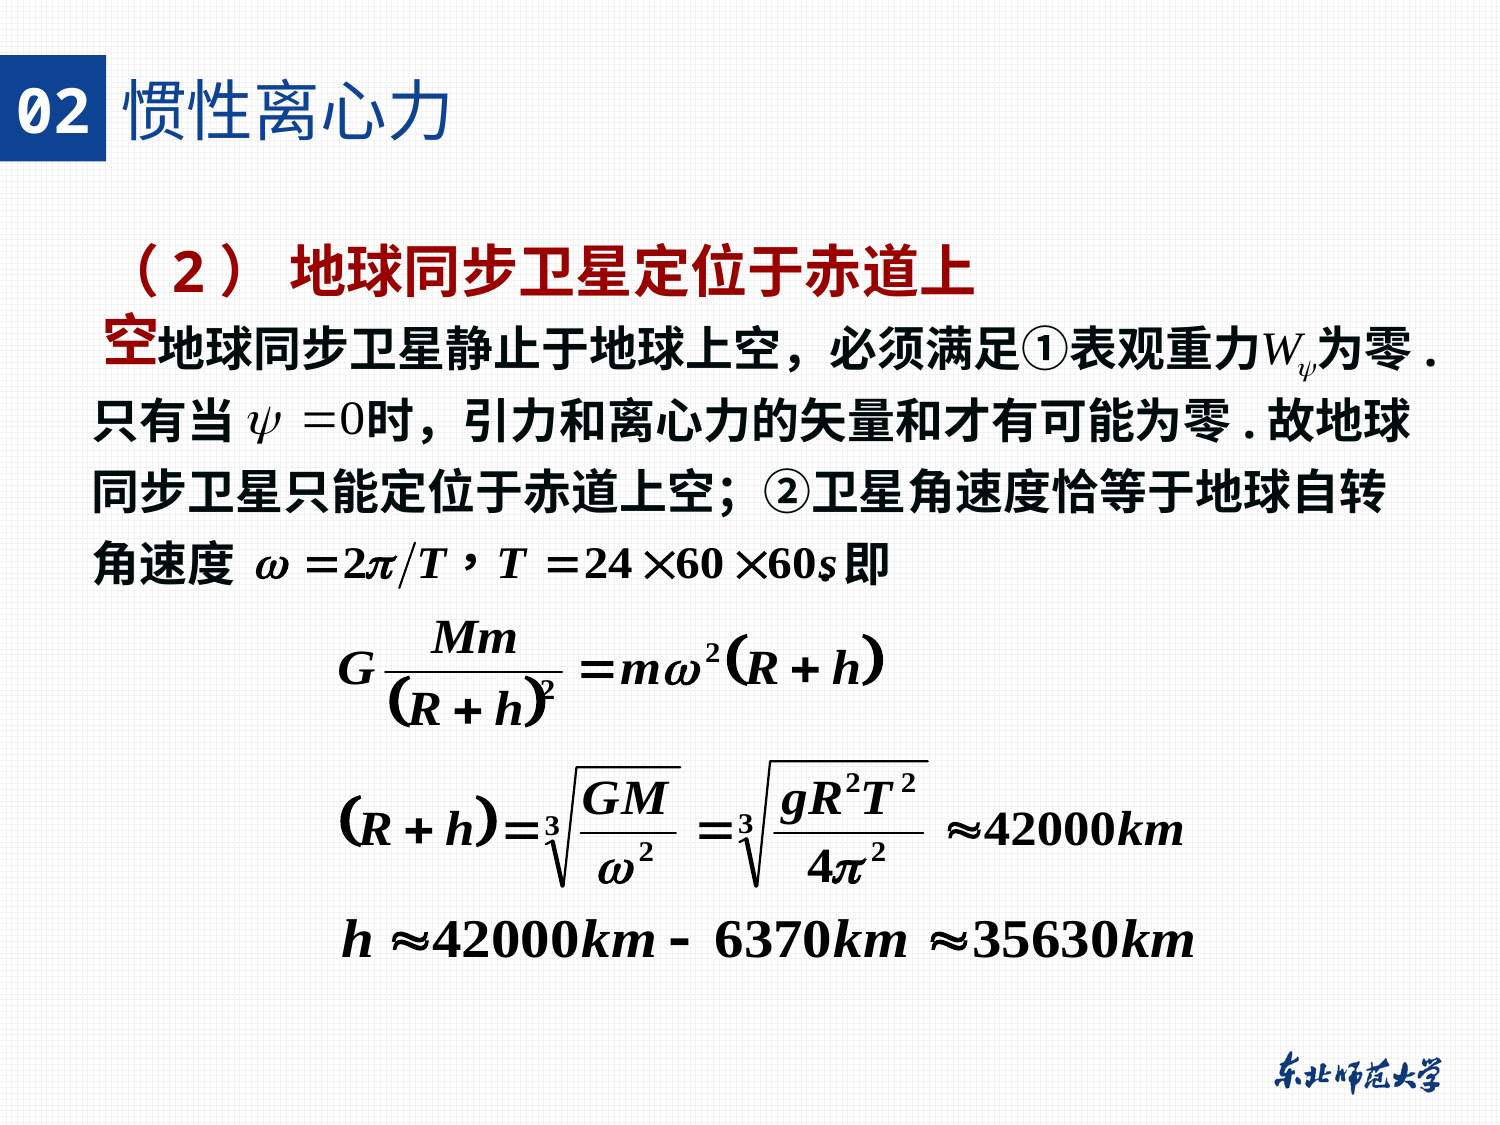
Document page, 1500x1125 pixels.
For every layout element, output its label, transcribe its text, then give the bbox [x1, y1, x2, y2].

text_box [76, 296, 1436, 602]
picture [331, 604, 1195, 899]
picture [331, 907, 1207, 972]
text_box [0, 55, 1275, 162]
text_box （2） 地球同步卫星定位于赤道上空 [87, 228, 1041, 296]
